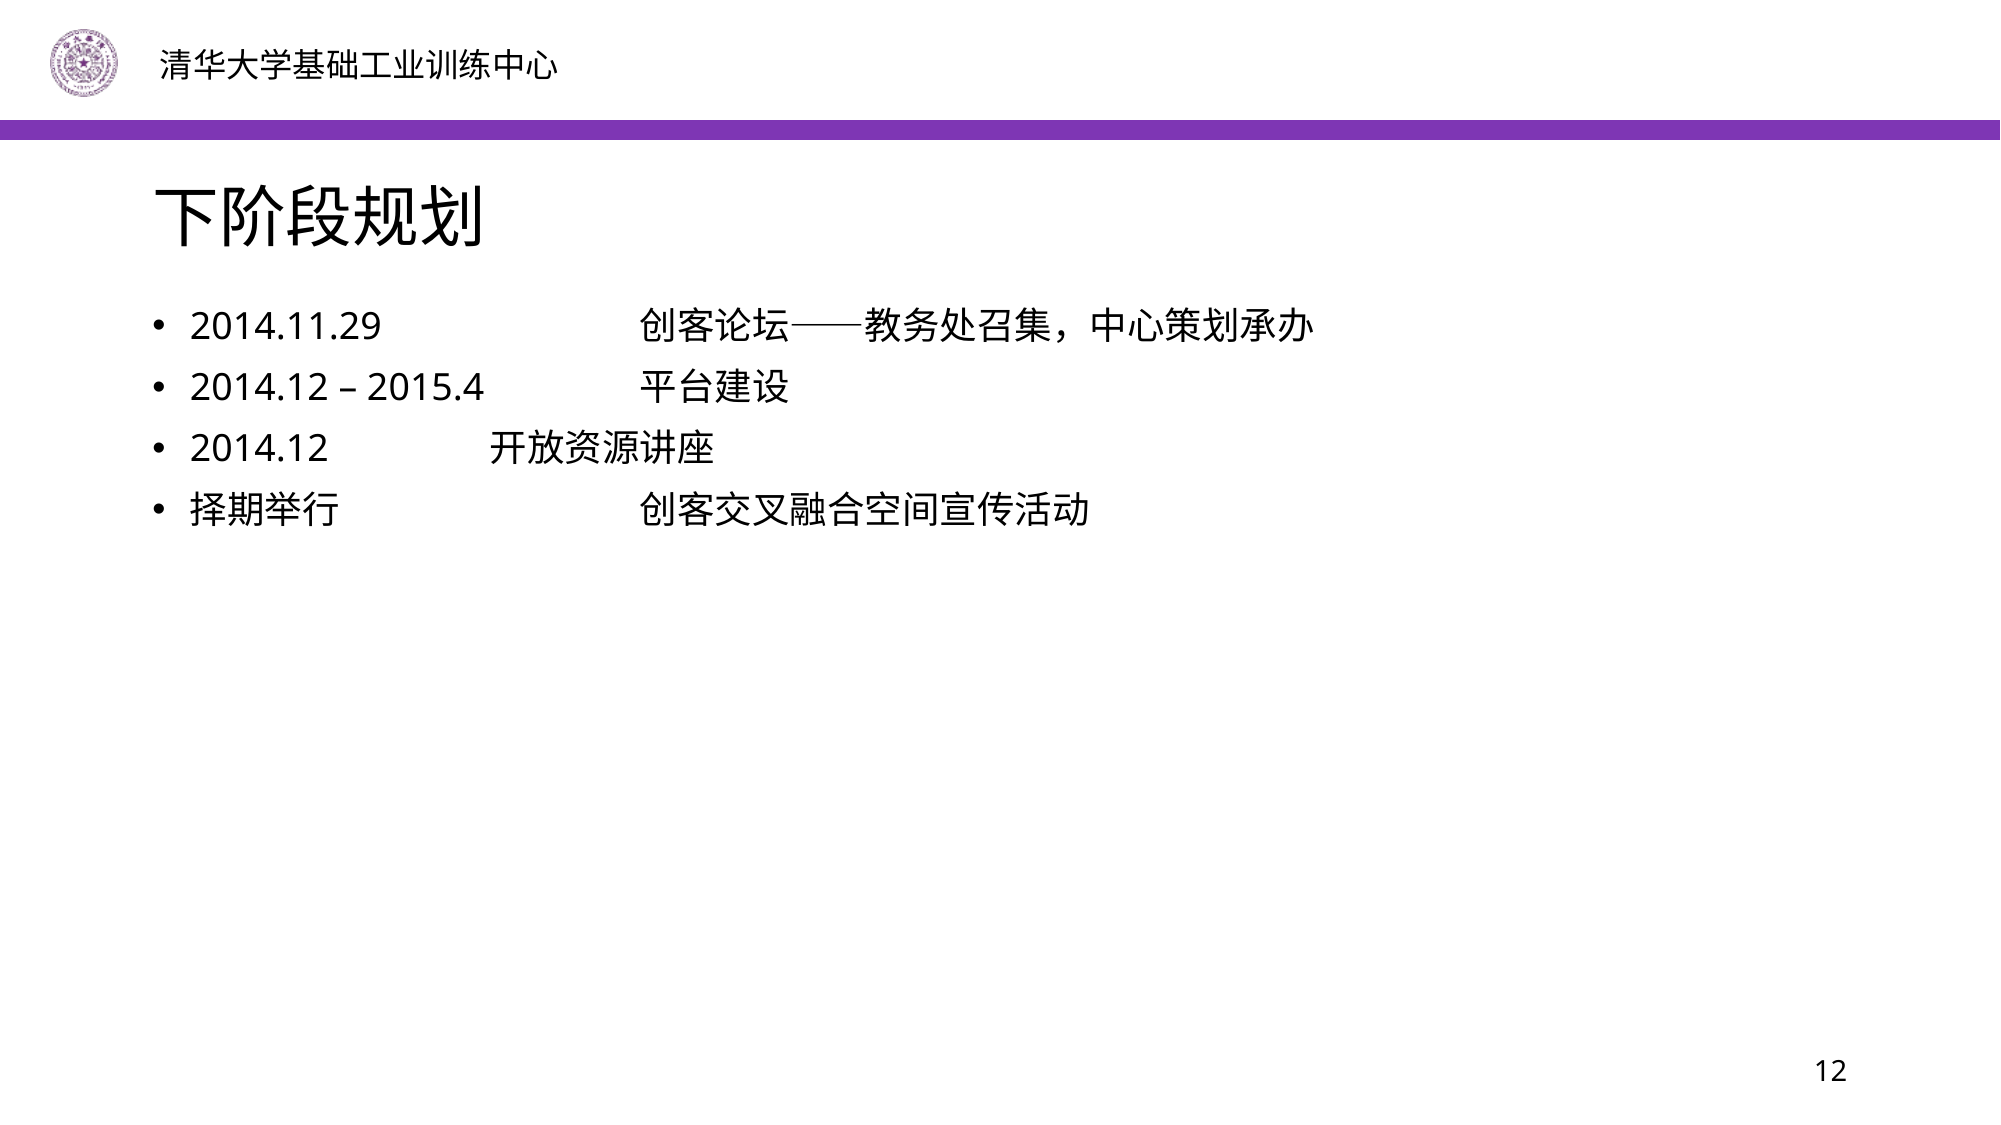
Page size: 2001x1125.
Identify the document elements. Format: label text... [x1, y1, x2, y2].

title 下阶段规划 [137, 139, 1863, 299]
picture [50, 29, 118, 97]
slide_number 12 [1412, 1042, 1863, 1103]
list 2014.11.29 创客论坛——教务处召集，中心策划承办 2014.12 – 2015.4 平台建设 2014.12 开放资源讲座 择期举行 创客交叉融合空间宣传活动 [137, 299, 1863, 1014]
